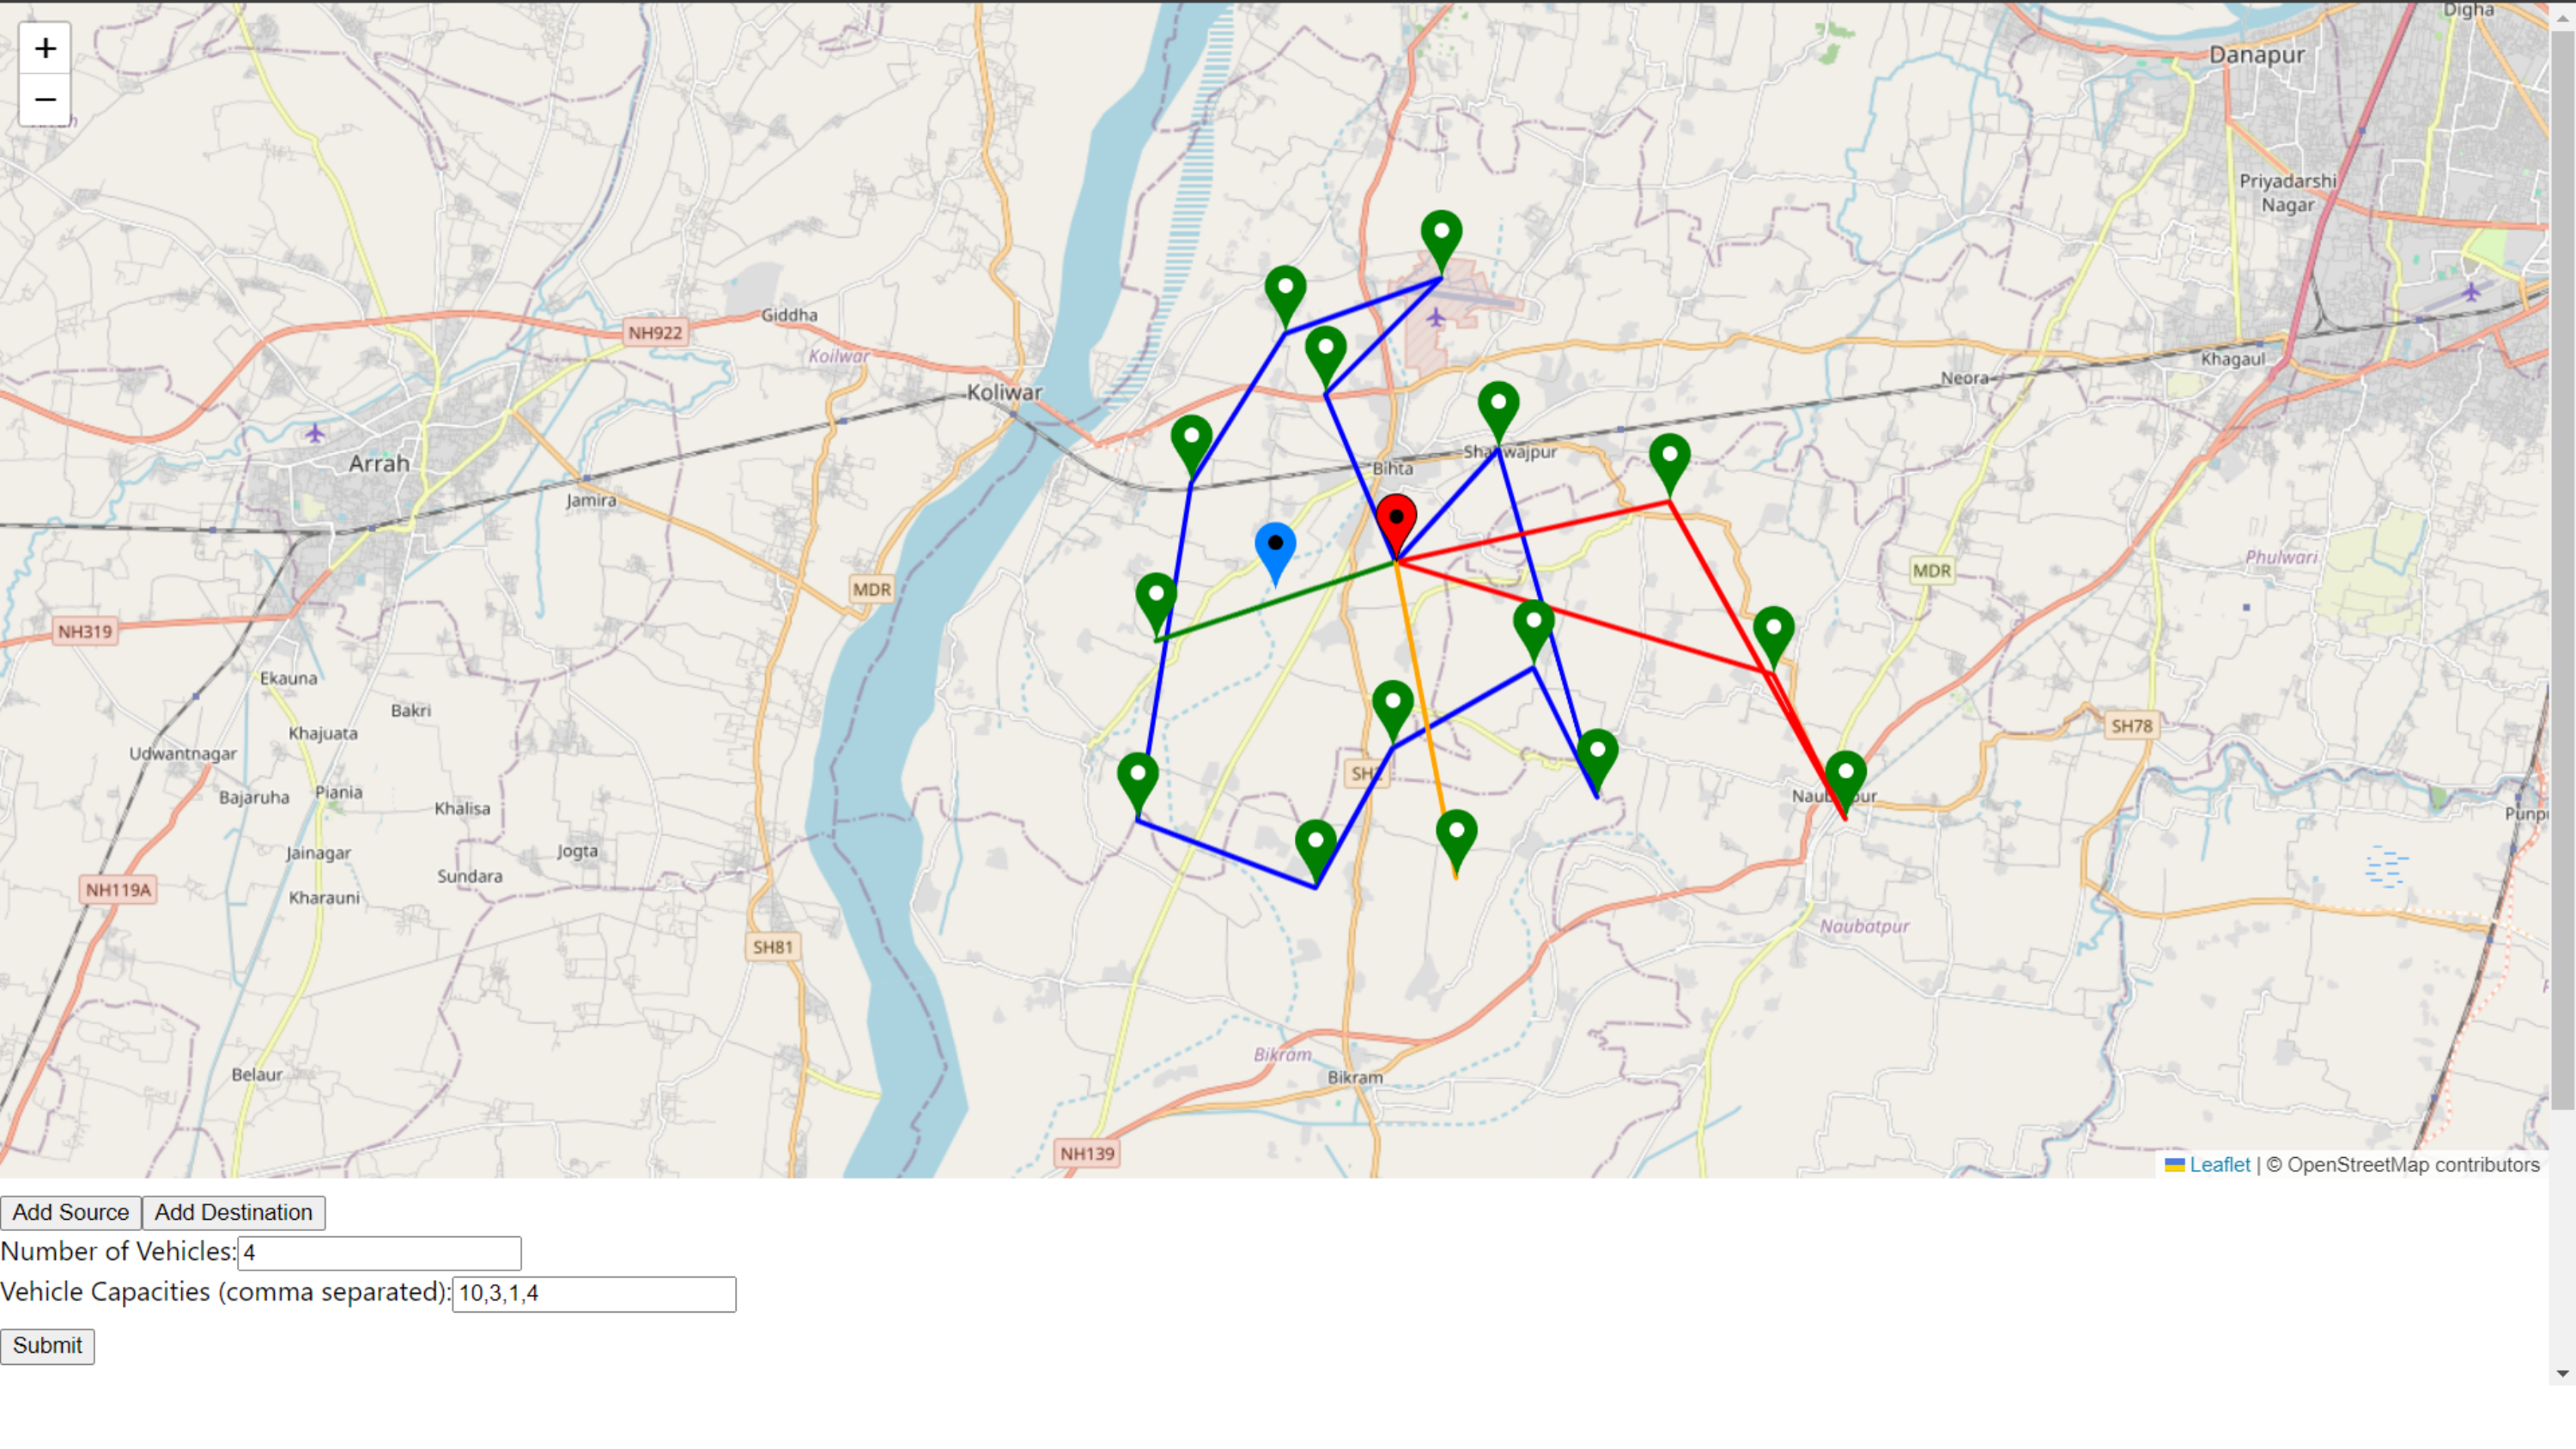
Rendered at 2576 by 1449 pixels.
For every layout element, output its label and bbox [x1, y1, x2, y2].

text_box [0, 0, 2576, 1385]
